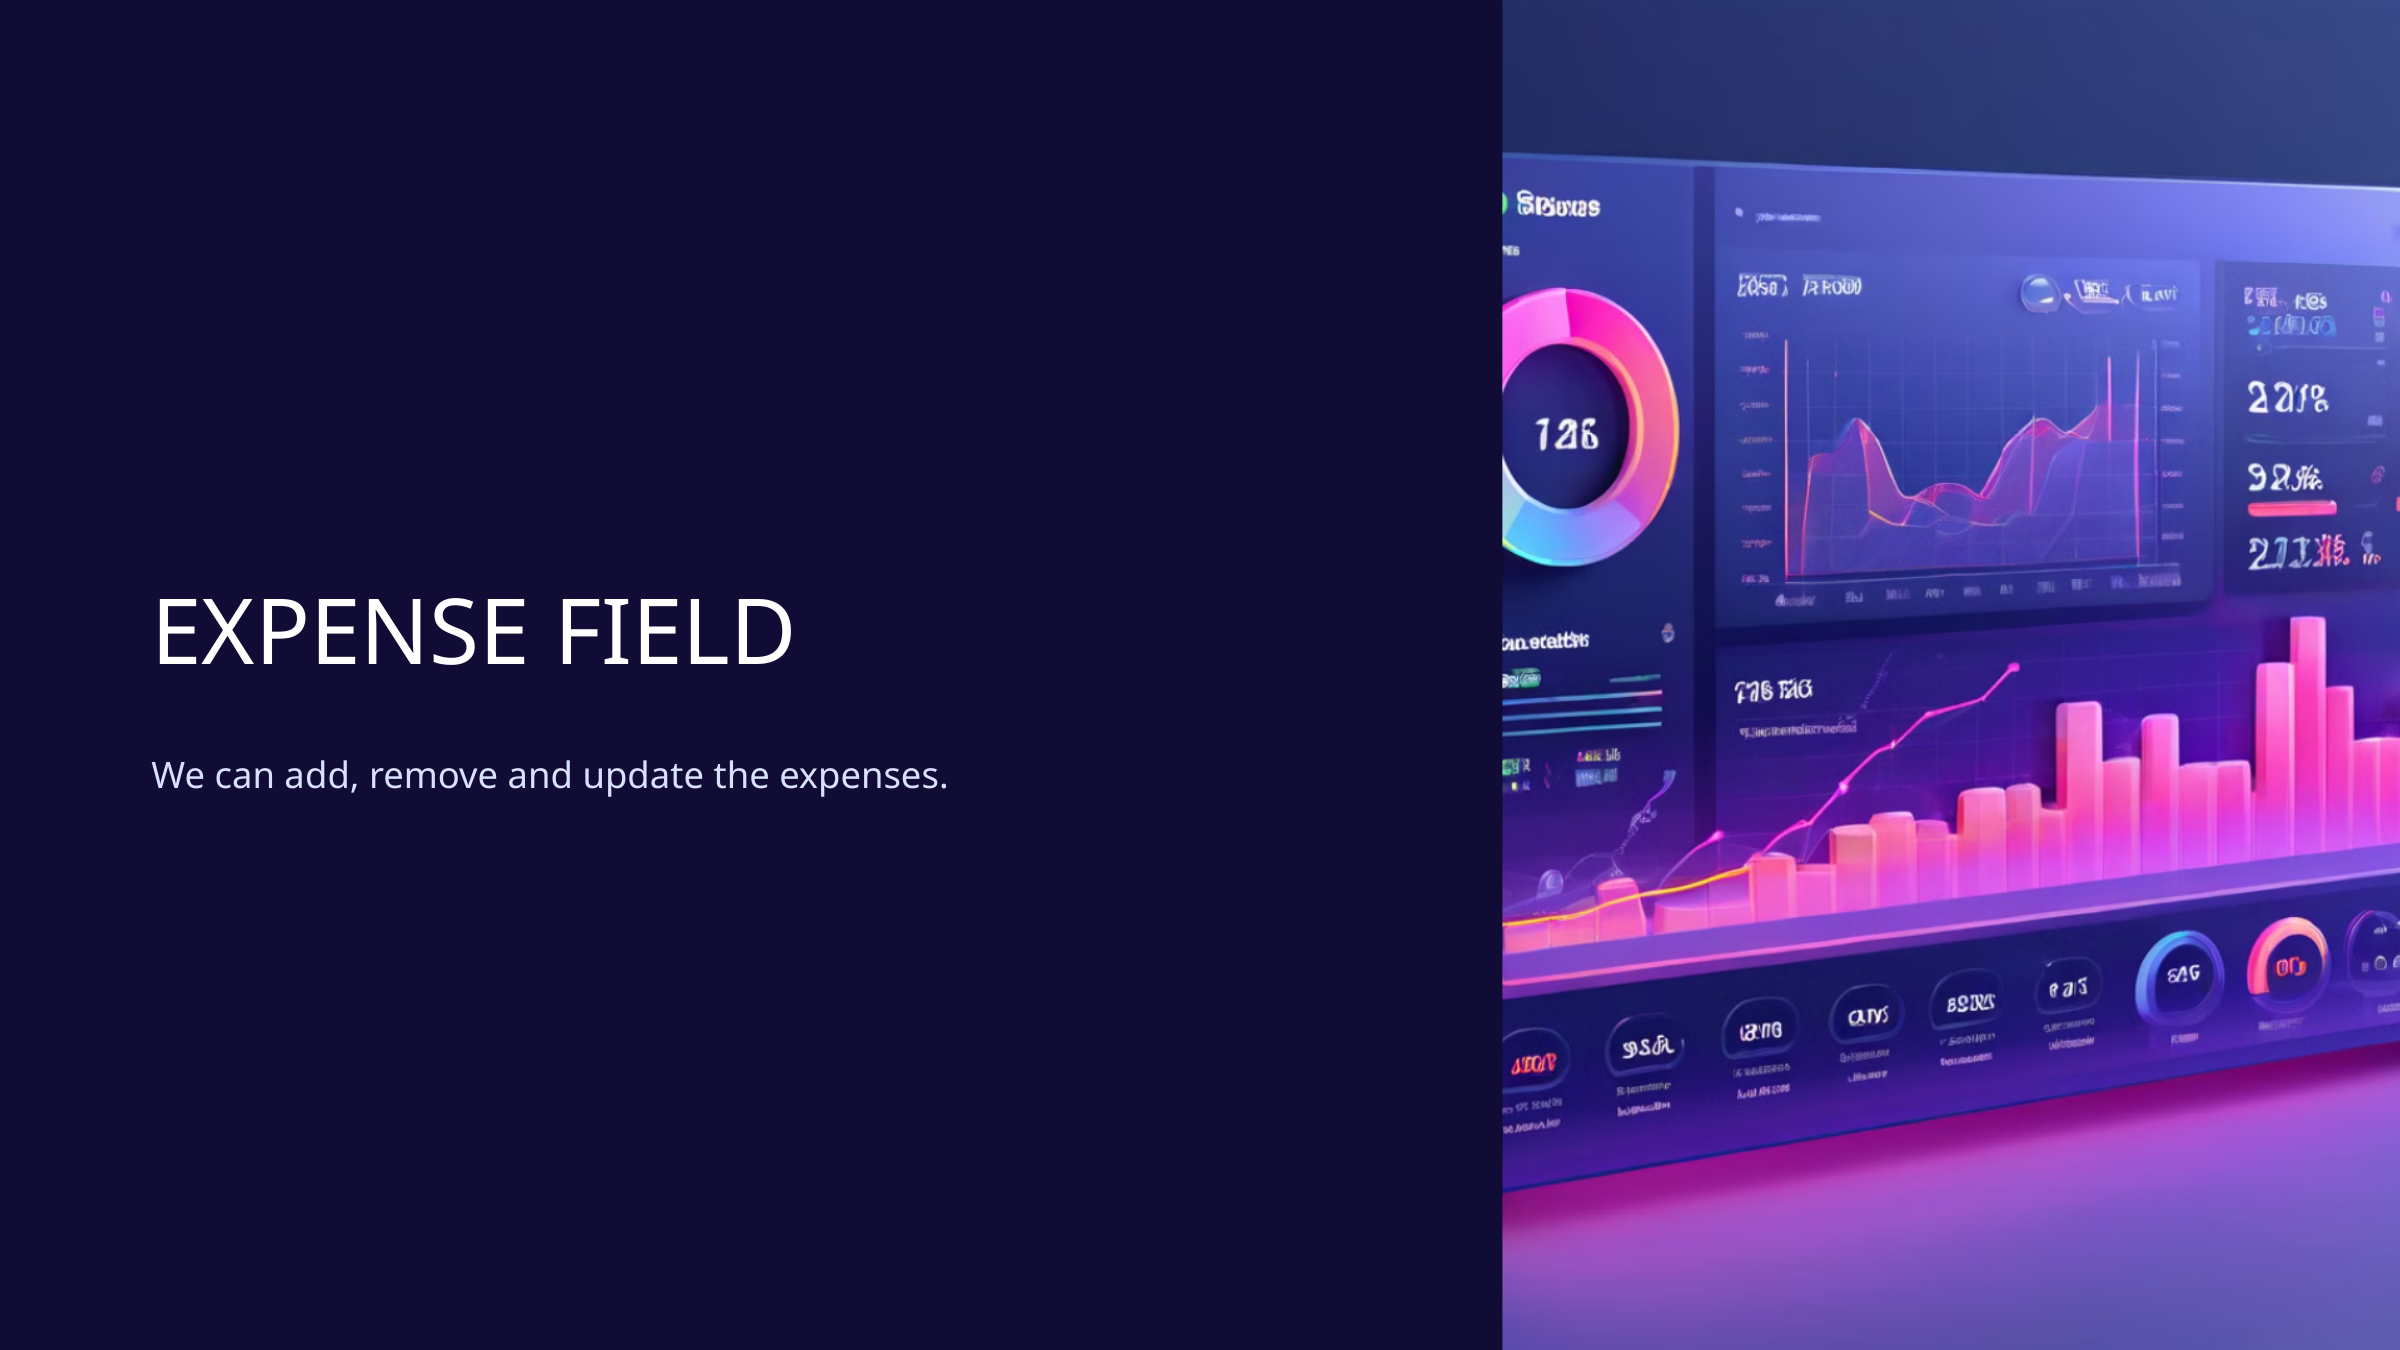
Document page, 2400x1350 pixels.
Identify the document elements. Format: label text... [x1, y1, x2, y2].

picture [1501, 0, 2400, 1350]
text_box We can add, remove and update the expenses. [136, 730, 1364, 789]
text_box EXPENSE FIELD [136, 561, 1048, 676]
text_box [0, 0, 1501, 1350]
